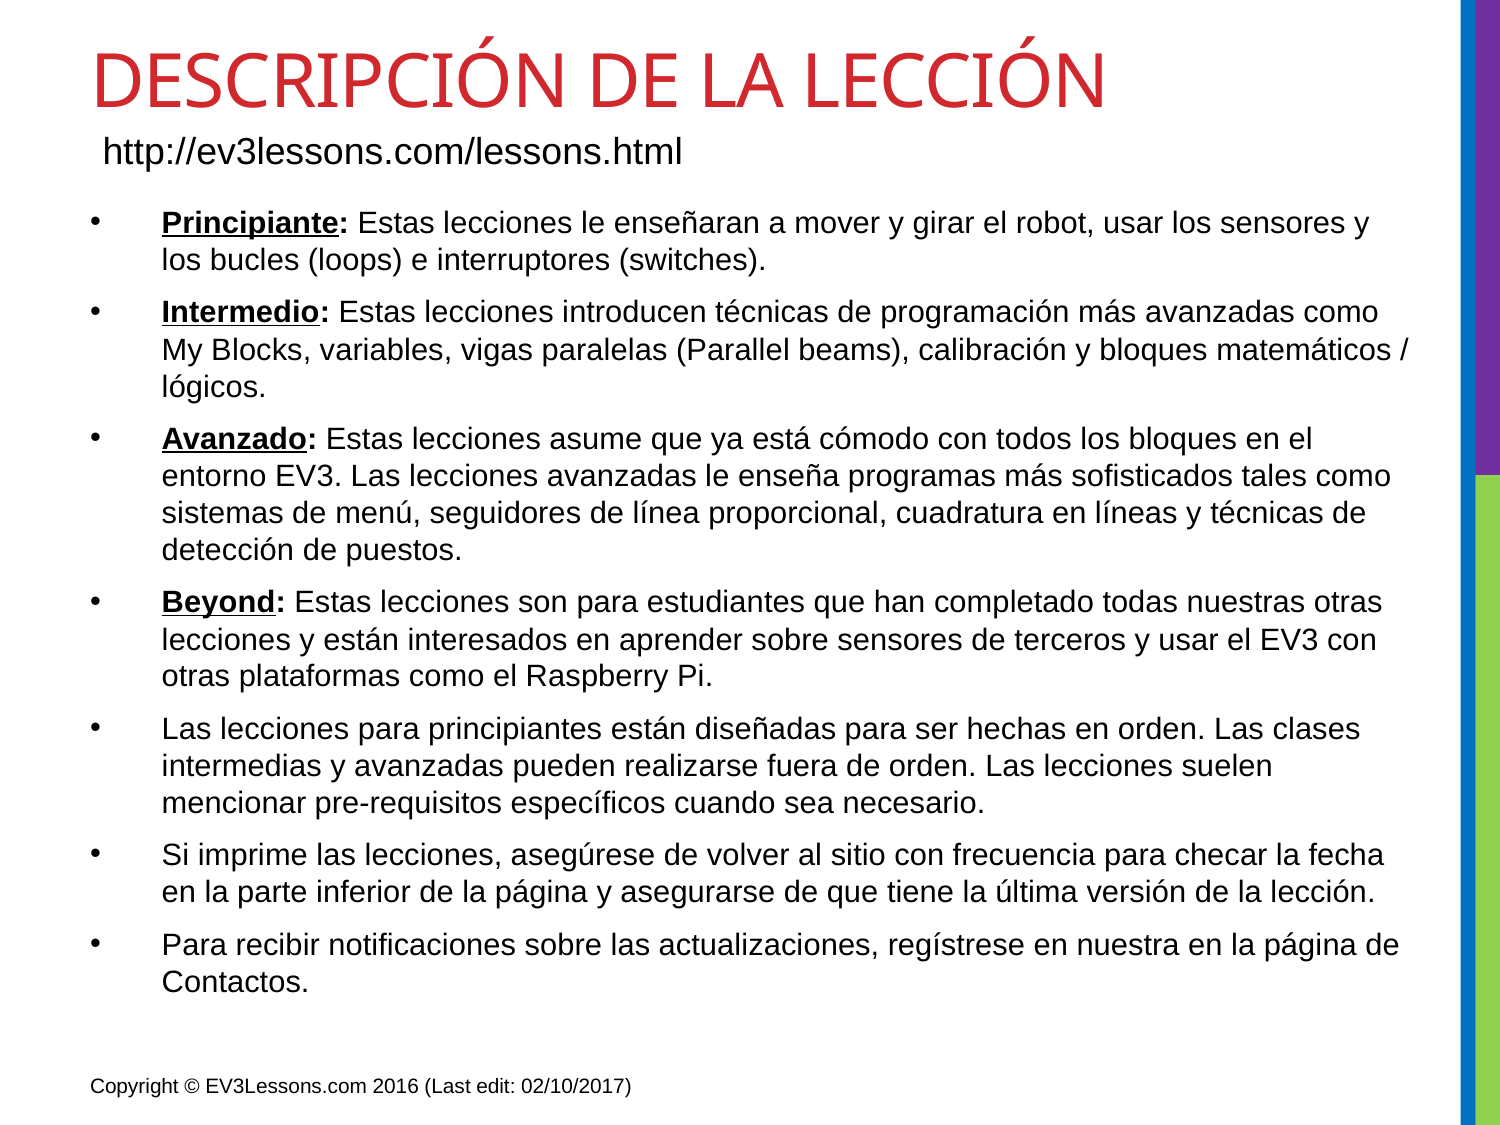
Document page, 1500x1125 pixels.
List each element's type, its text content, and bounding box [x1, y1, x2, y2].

title DESCRIPCIÓN DE LA LECCIÓN [75, 25, 1428, 195]
footer Copyright © EV3Lessons.com 2016 (Last edit: 02/10/2017) [75, 1065, 709, 1112]
text_box http://ev3lessons.com/lessons.html [87, 119, 699, 180]
list Principiante: Estas lecciones le enseñaran a mover y girar el robot, usar los sensores y los bucles (loops) e interruptores (switches). Intermedio: Estas lecciones introducen técnicas de programación más avanzadas como My Blocks, variables, vigas paralelas (Parallel beams), calibración y bloques matemáticos / lógicos. Avanzado: Estas lecciones asume que ya está cómodo con todos los bloques en el entorno EV3. Las lecciones avanzadas le enseña programas más sofisticados tales como sistemas de menú, seguidores de línea proporcional, cuadratura en líneas y técnicas de detección de puestos. Beyond: Estas lecciones son para estudiantes que han completado todas nuestras otras lecciones y están interesados en aprender sobre sensores de terceros y usar el EV3 con otras plataformas como el Raspberry Pi. Las lecciones para principiantes están diseñadas para ser hechas en orden. Las clases intermedias y avanzadas pueden realizarse fuera de orden. Las lecciones suelen mencionar pre-requisitos específicos cuando sea necesario. Si imprime las lecciones, asegúrese de volver al sitio con frecuencia para checar la fecha en la parte inferior de la página y asegurarse de que tiene la última versión de la lección. Para recibir notificaciones sobre las actualizaciones, regístrese en nuestra en la página de Contactos. [75, 195, 1428, 1020]
